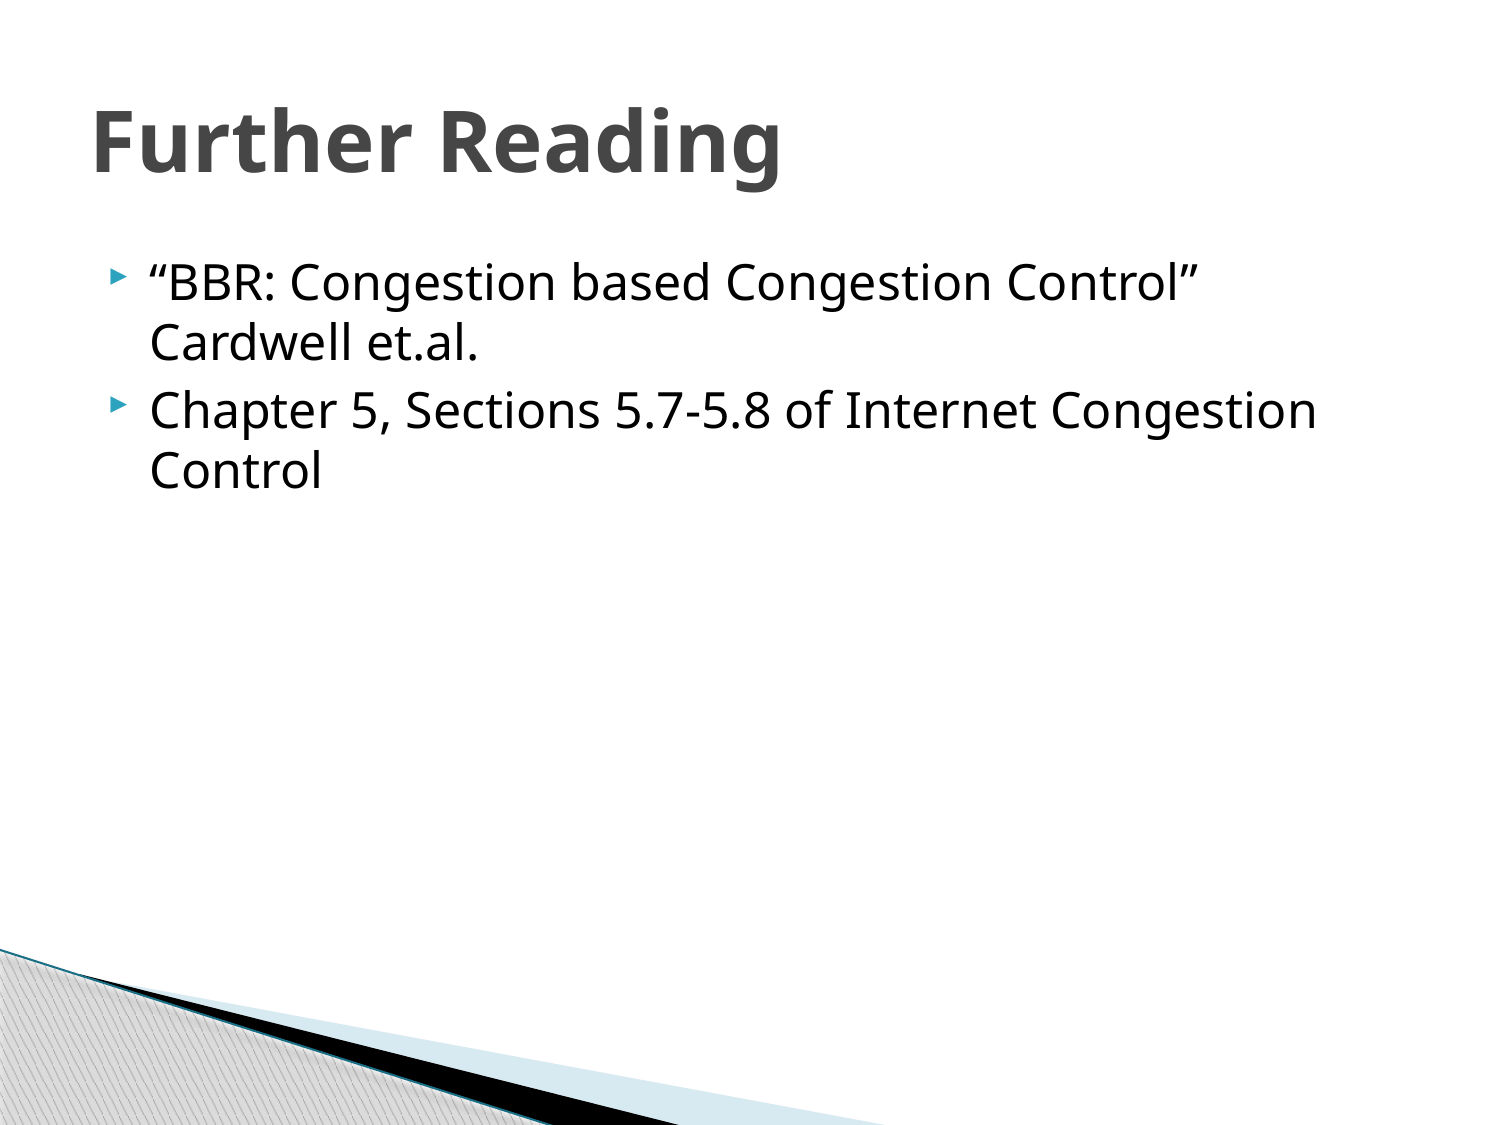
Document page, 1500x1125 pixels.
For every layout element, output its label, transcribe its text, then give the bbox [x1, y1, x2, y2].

title Further Reading [75, 45, 1425, 233]
list “BBR: Congestion based Congestion Control” Cardwell et.al. Chapter 5, Sections 5.7-5.8 of Internet Congestion Control [75, 243, 1425, 986]
